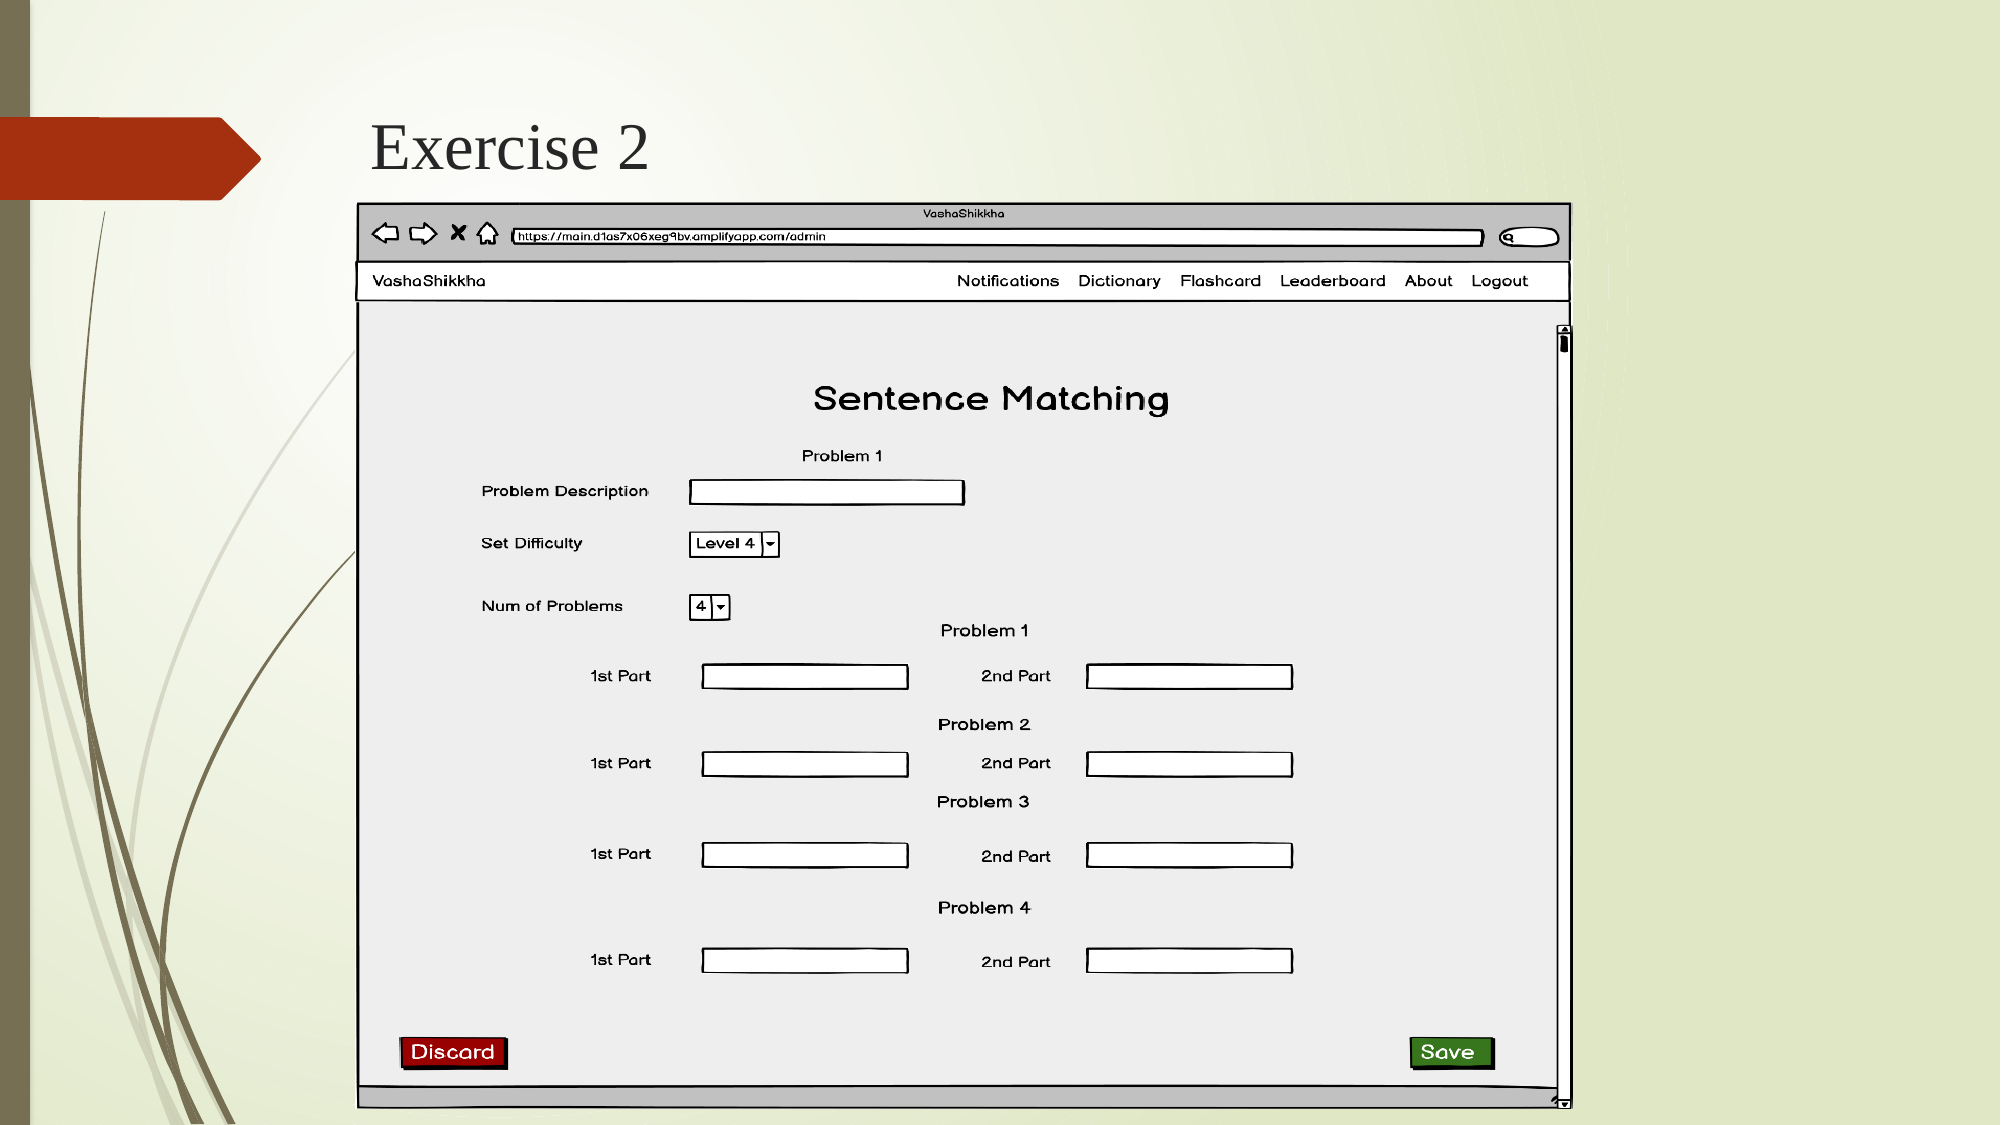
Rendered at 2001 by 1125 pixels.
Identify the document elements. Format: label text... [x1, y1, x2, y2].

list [355, 202, 1574, 1109]
title Exercise 2 [355, 95, 1818, 215]
